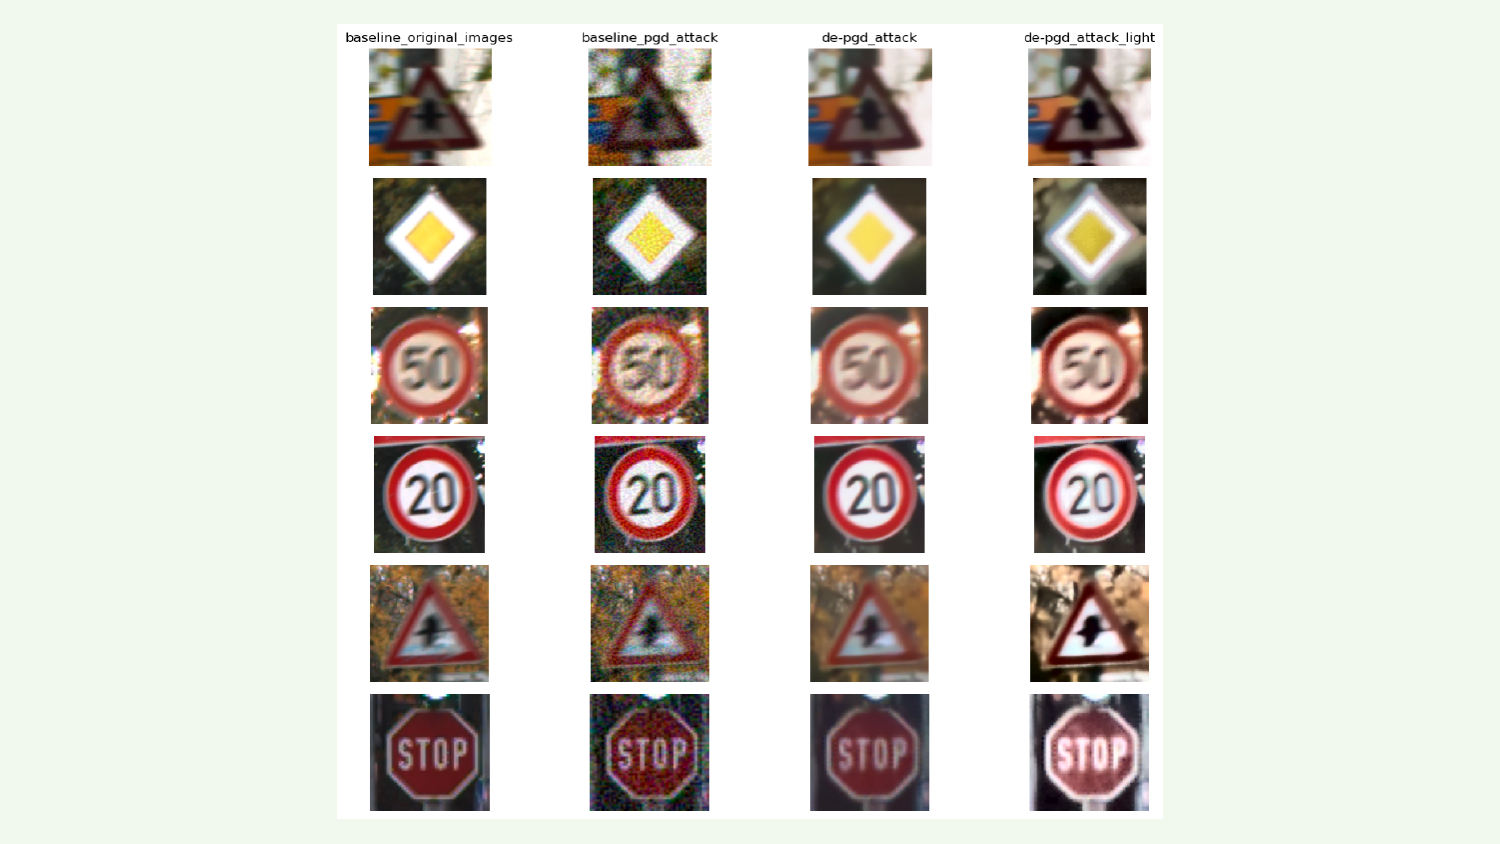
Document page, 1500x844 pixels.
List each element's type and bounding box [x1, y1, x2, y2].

picture [336, 24, 1164, 819]
